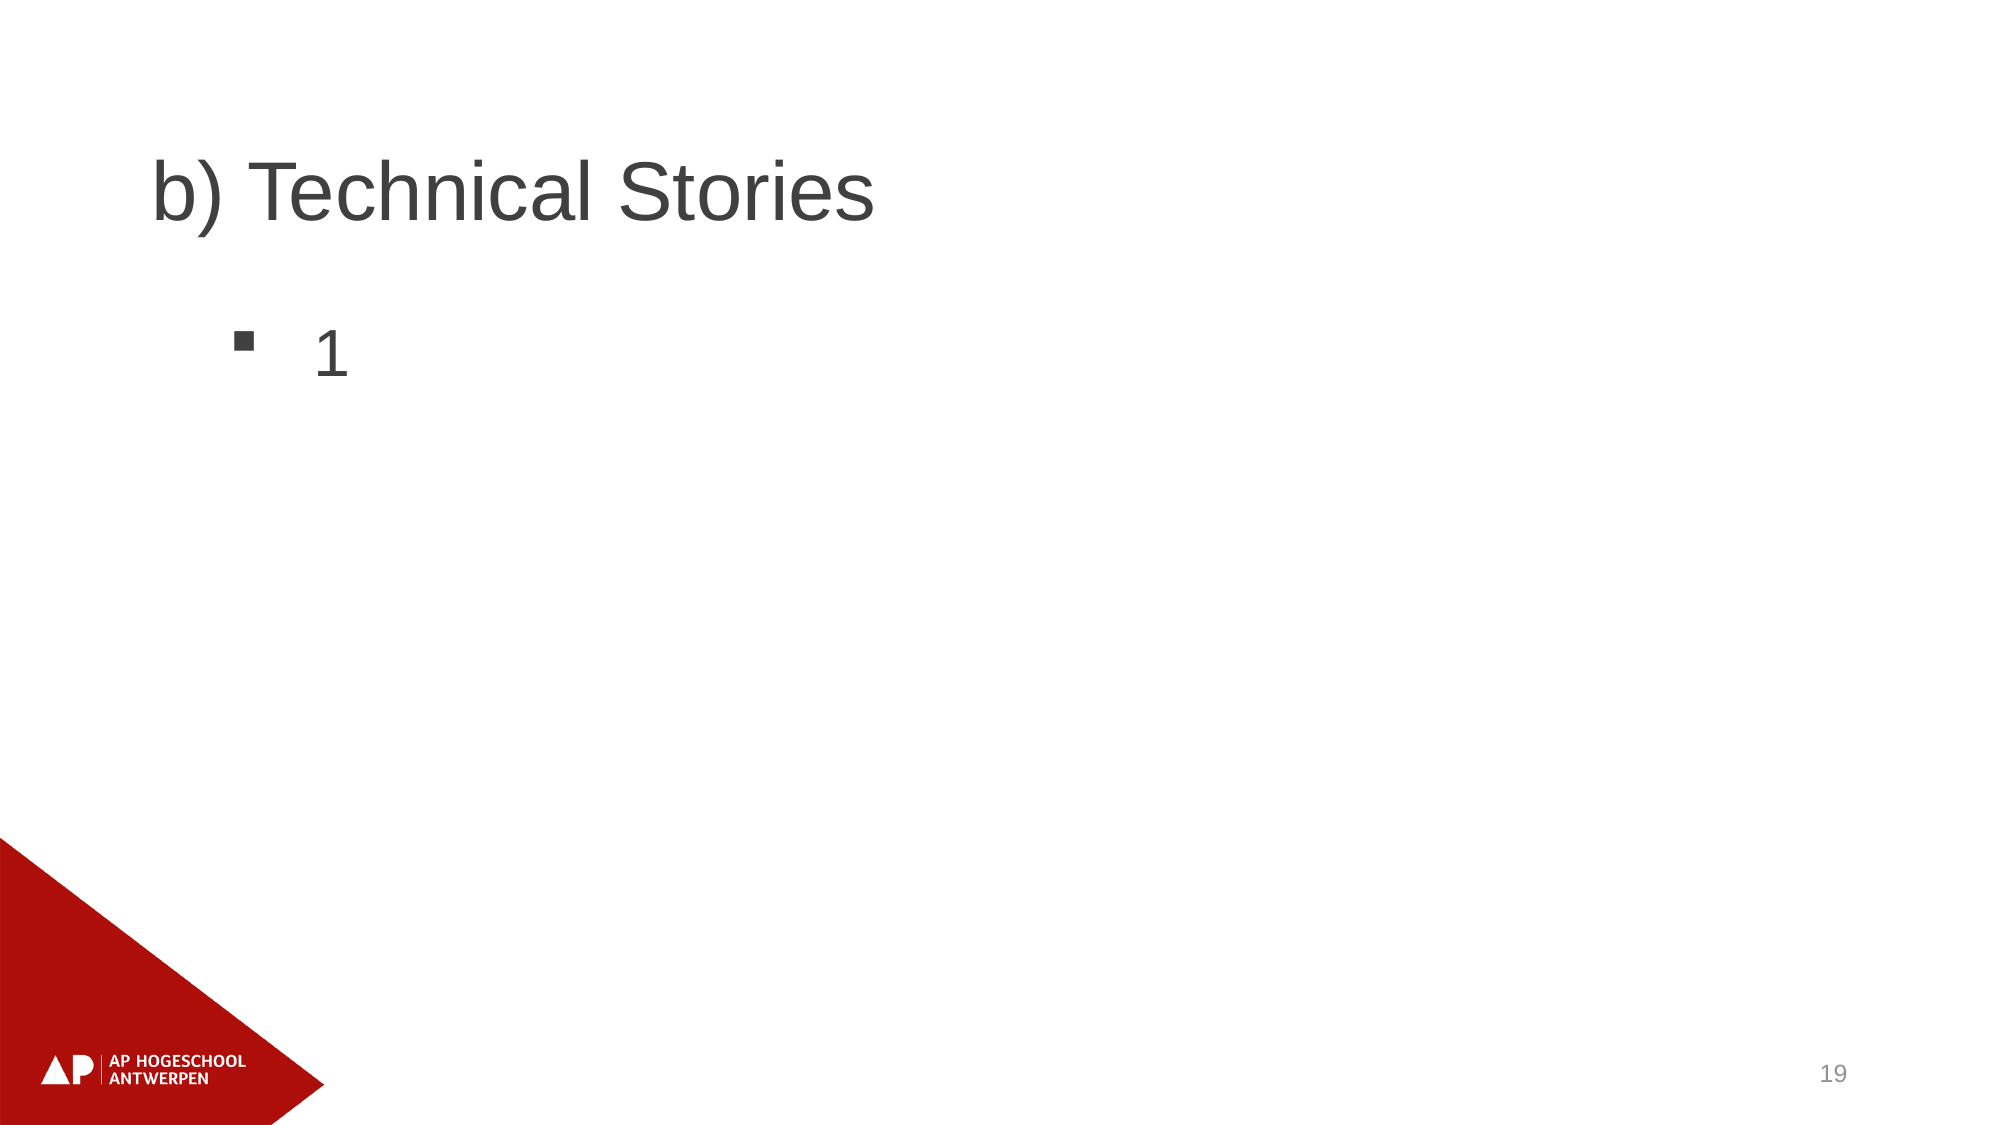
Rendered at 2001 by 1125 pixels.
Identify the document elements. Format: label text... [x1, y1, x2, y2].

text_box 1 [214, 302, 900, 398]
slide_number 19 [1684, 1042, 1863, 1103]
picture [0, 831, 328, 1125]
text_box b) Technical Stories [136, 93, 1566, 281]
